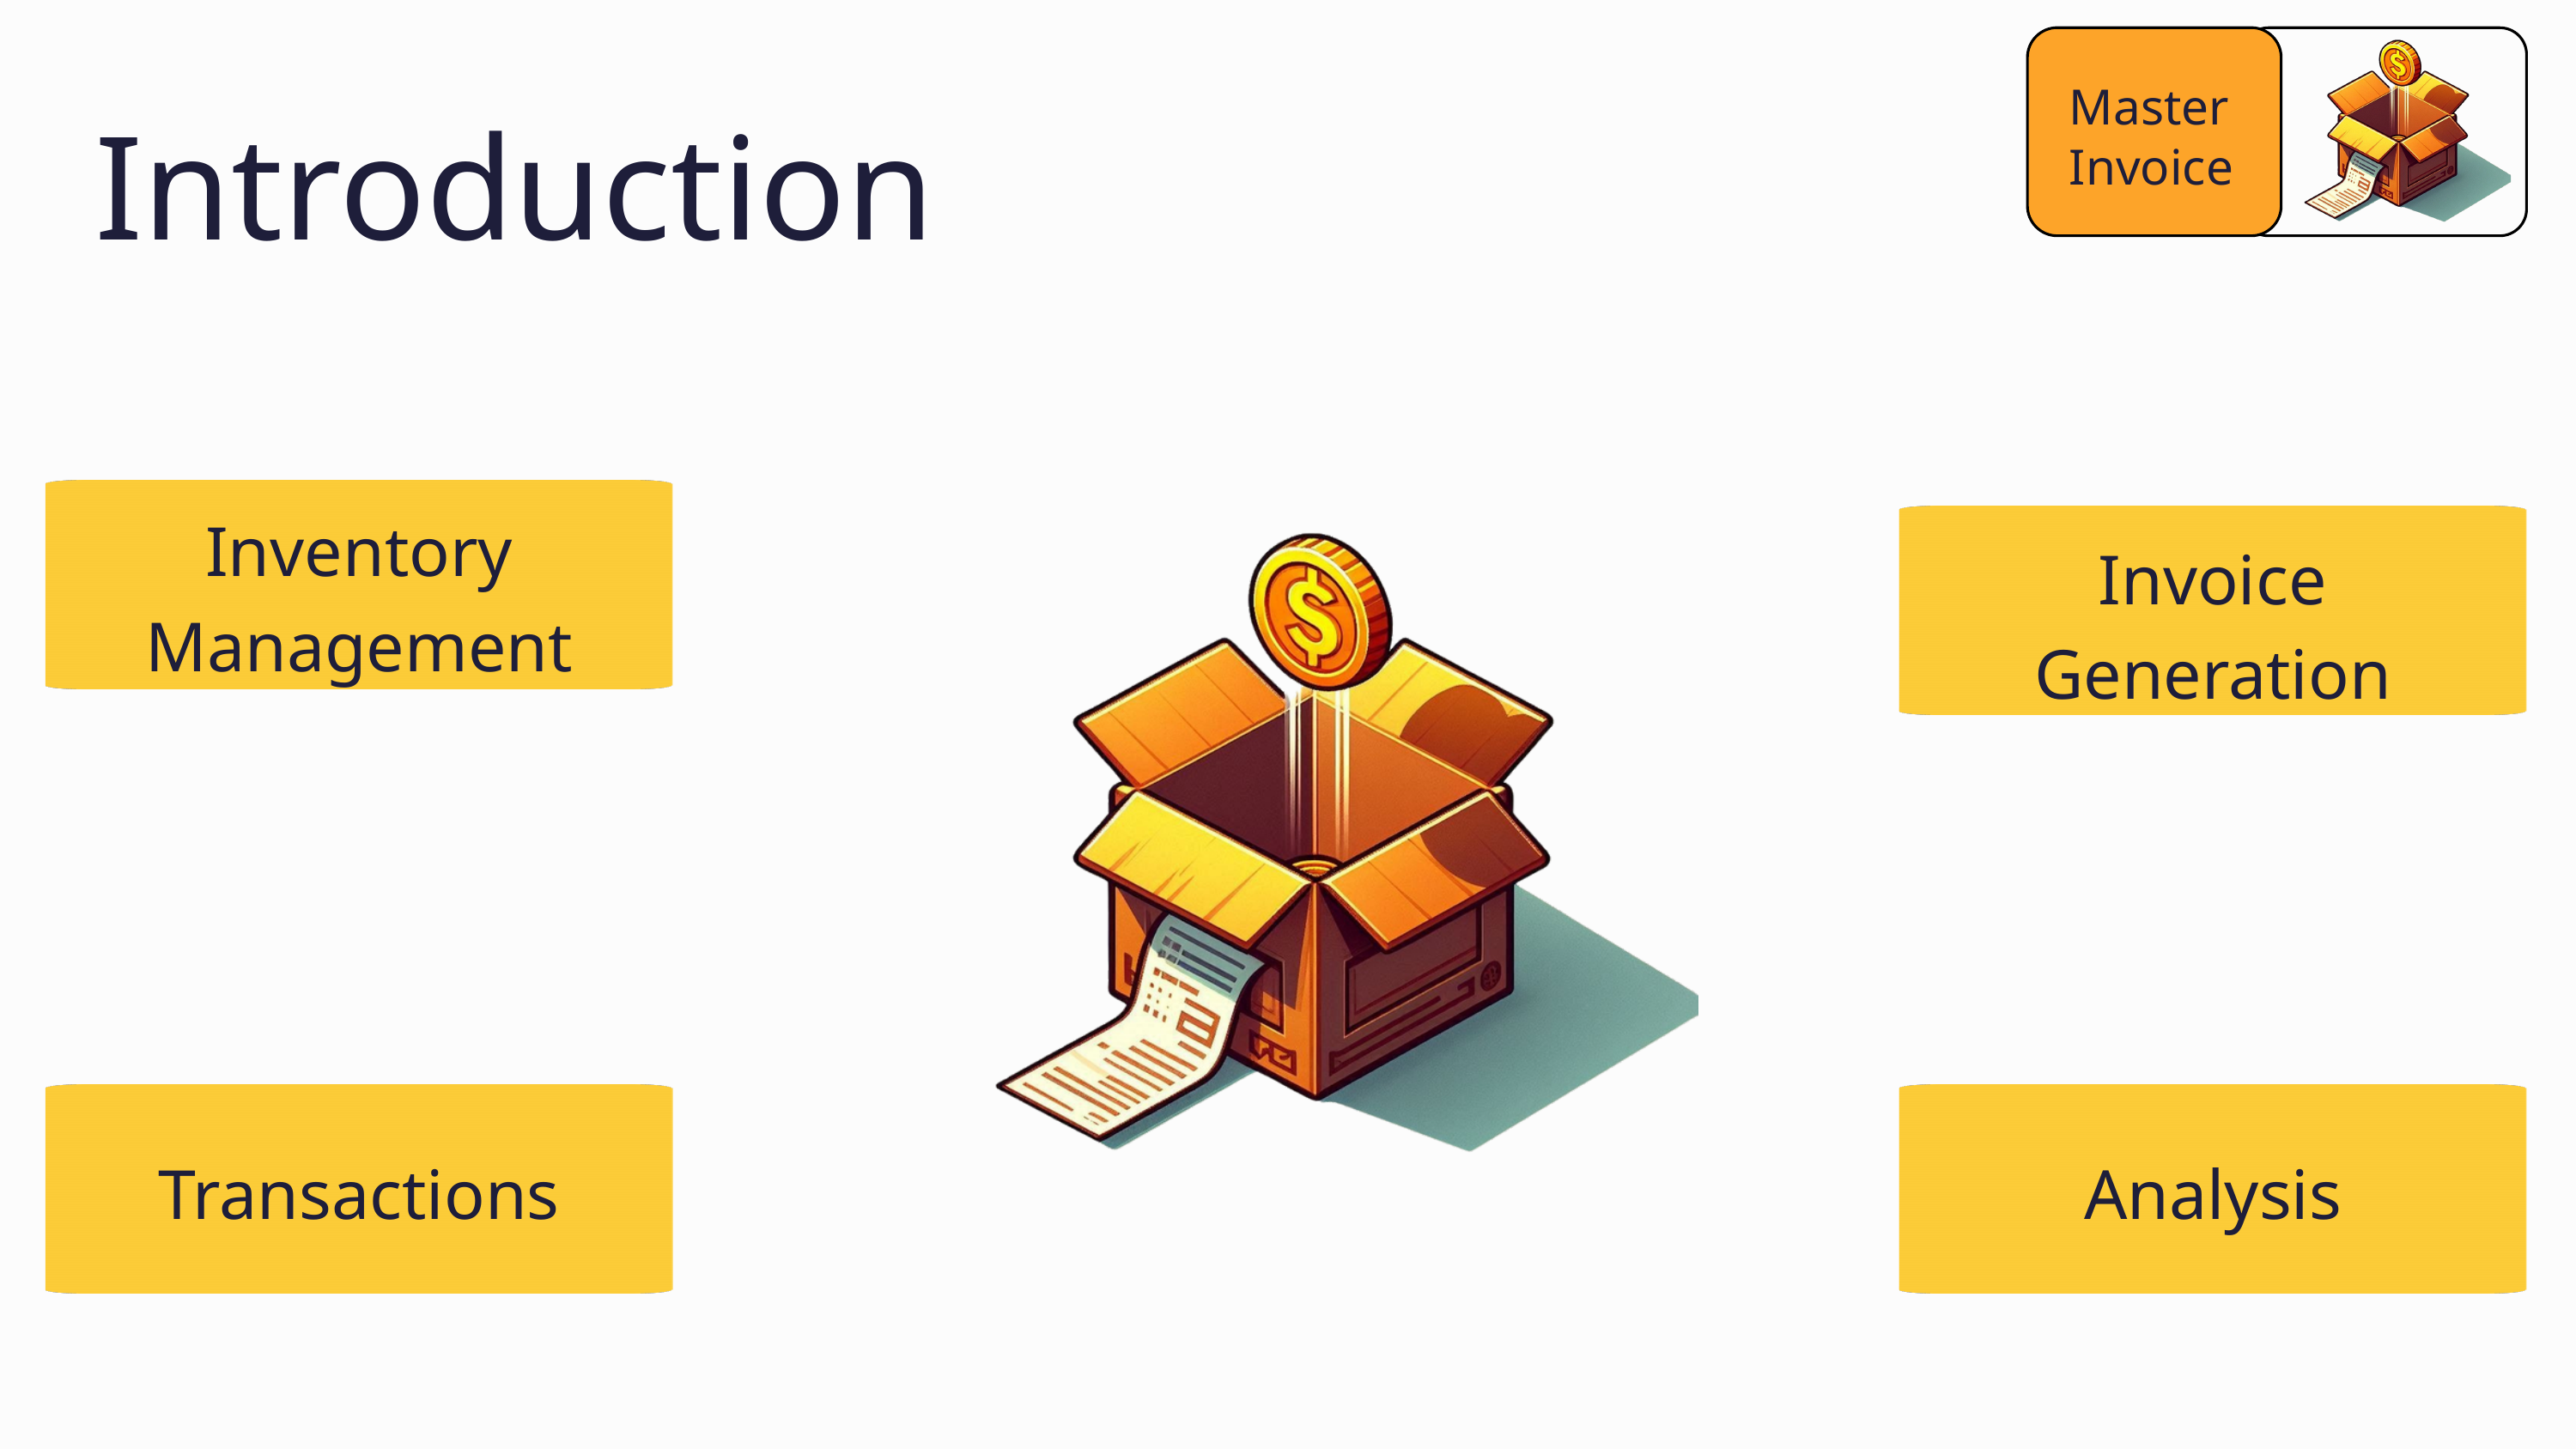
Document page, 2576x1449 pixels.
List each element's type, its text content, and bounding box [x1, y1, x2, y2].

text_box [45, 480, 673, 689]
text_box Invoice Generation [1925, 523, 2500, 713]
text_box [1899, 506, 2527, 715]
text_box [916, 448, 1698, 1230]
text_box [45, 1084, 673, 1294]
text_box Inventory Management [71, 494, 647, 685]
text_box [2026, 15, 2527, 245]
text_box Analysis [1925, 1137, 2500, 1234]
text_box Introduction [94, 69, 1739, 270]
text_box Transactions [71, 1137, 647, 1234]
text_box [1899, 1084, 2527, 1294]
